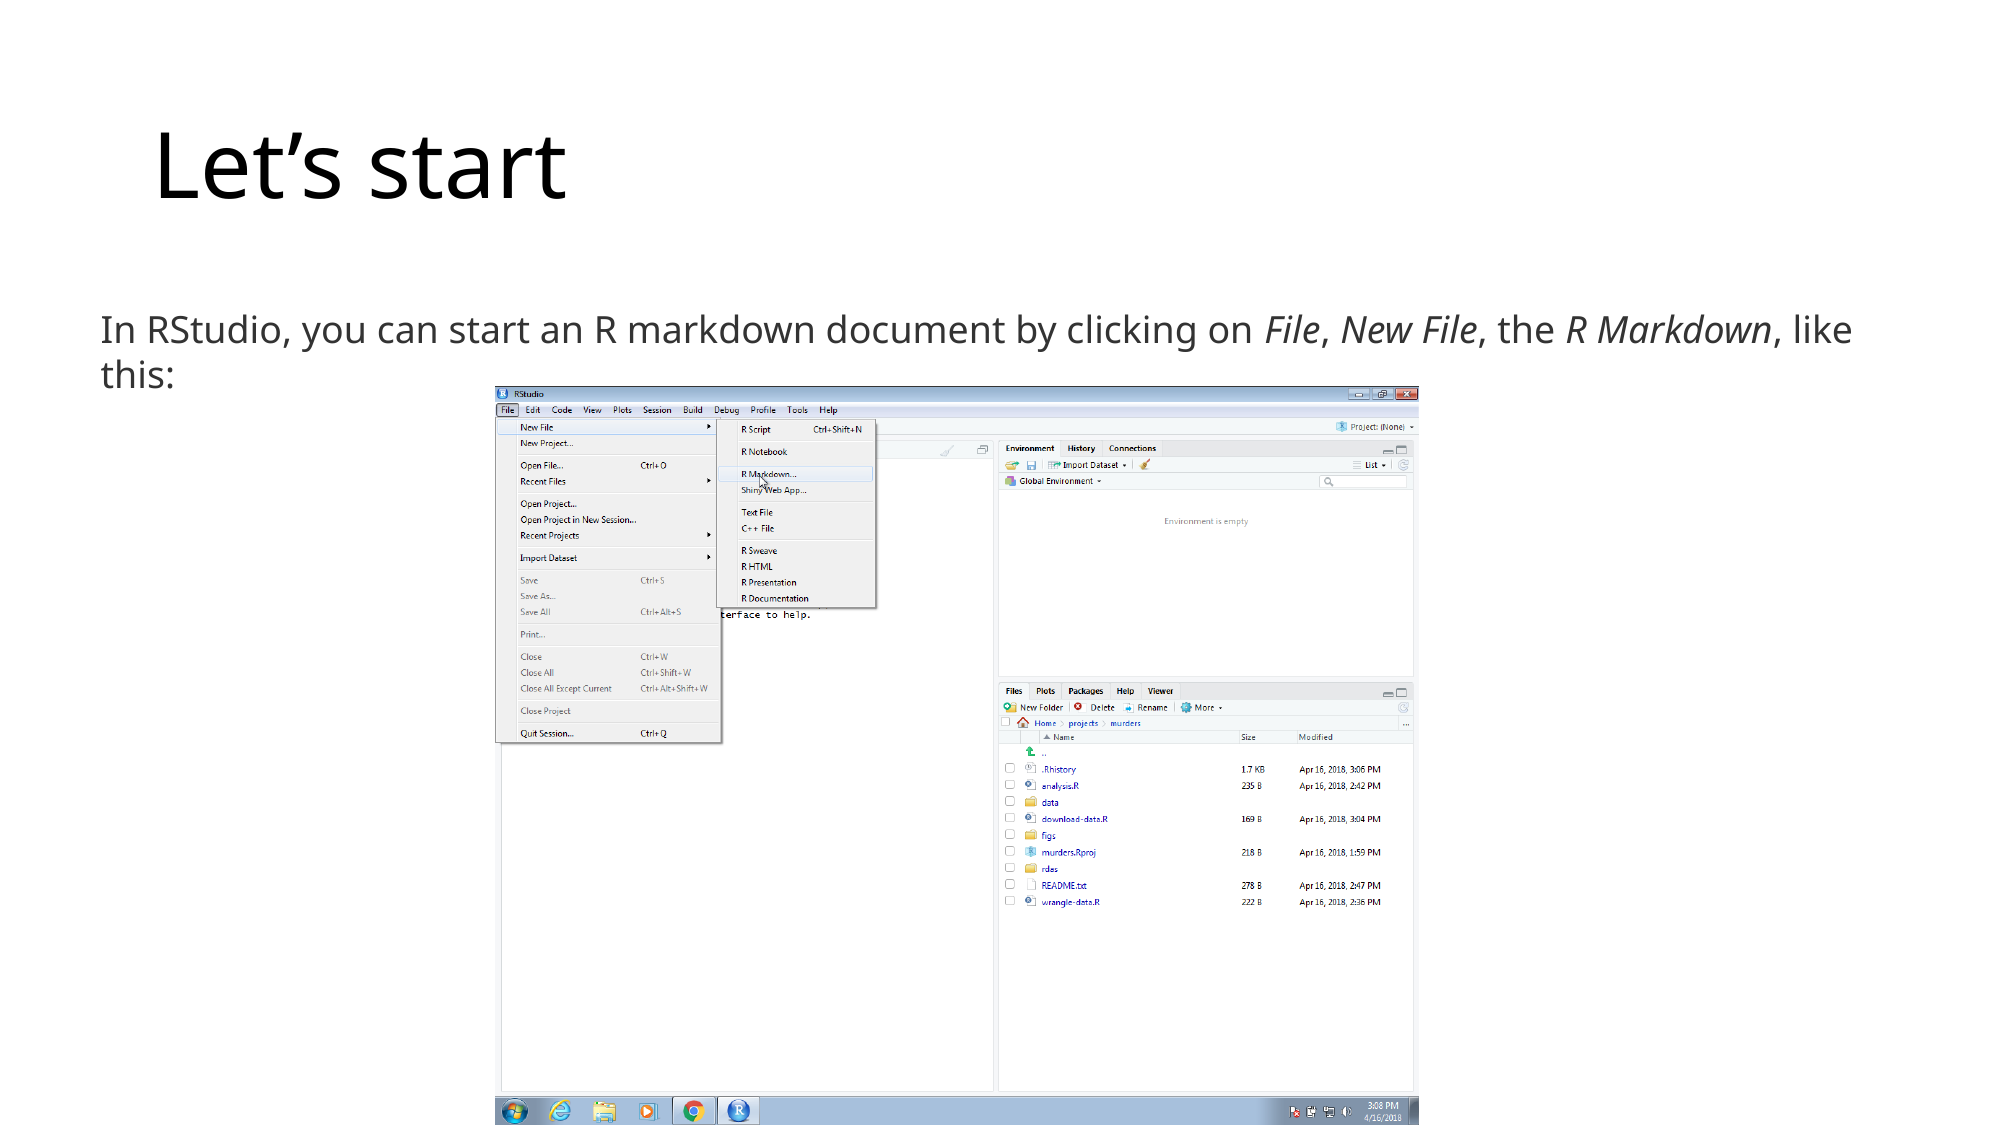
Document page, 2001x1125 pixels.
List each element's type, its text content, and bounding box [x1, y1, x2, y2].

text_box In RStudio, you can start an R markdown document by clicking on File, New File, the R Markdown, like this: [85, 299, 1890, 404]
picture [495, 386, 1419, 1125]
title Let’s start [137, 59, 1863, 278]
